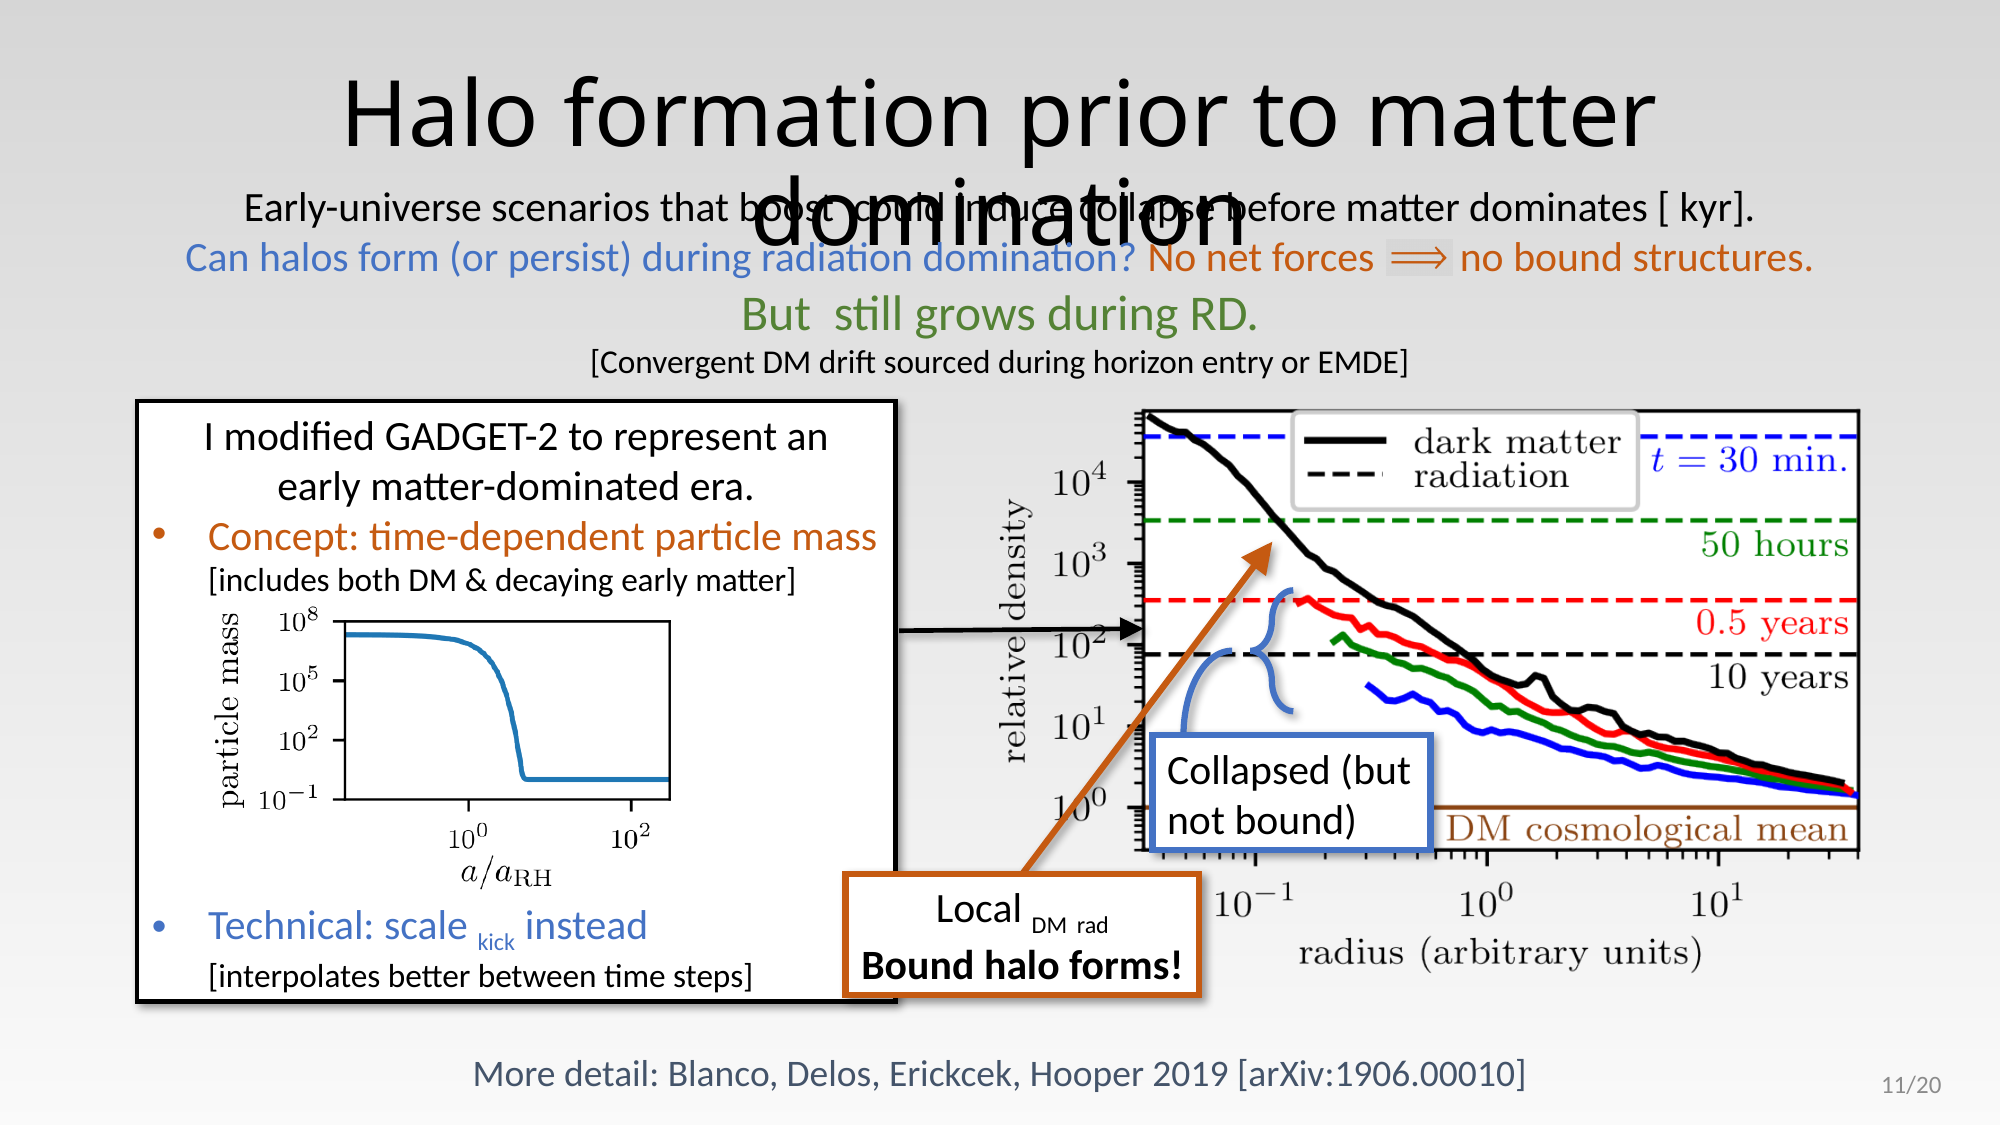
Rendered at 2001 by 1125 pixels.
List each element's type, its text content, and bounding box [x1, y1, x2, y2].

picture [1386, 239, 1453, 276]
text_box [1022, 541, 1273, 874]
title Halo formation prior to matter domination [137, 59, 1863, 278]
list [999, 407, 1863, 974]
slide_number 11/20 [1412, 1065, 1957, 1103]
text_box More detail: Blanco, Delos, Erickcek, Hooper 2019 [arXiv:1906.00010] [457, 1041, 1542, 1102]
picture [206, 604, 680, 897]
